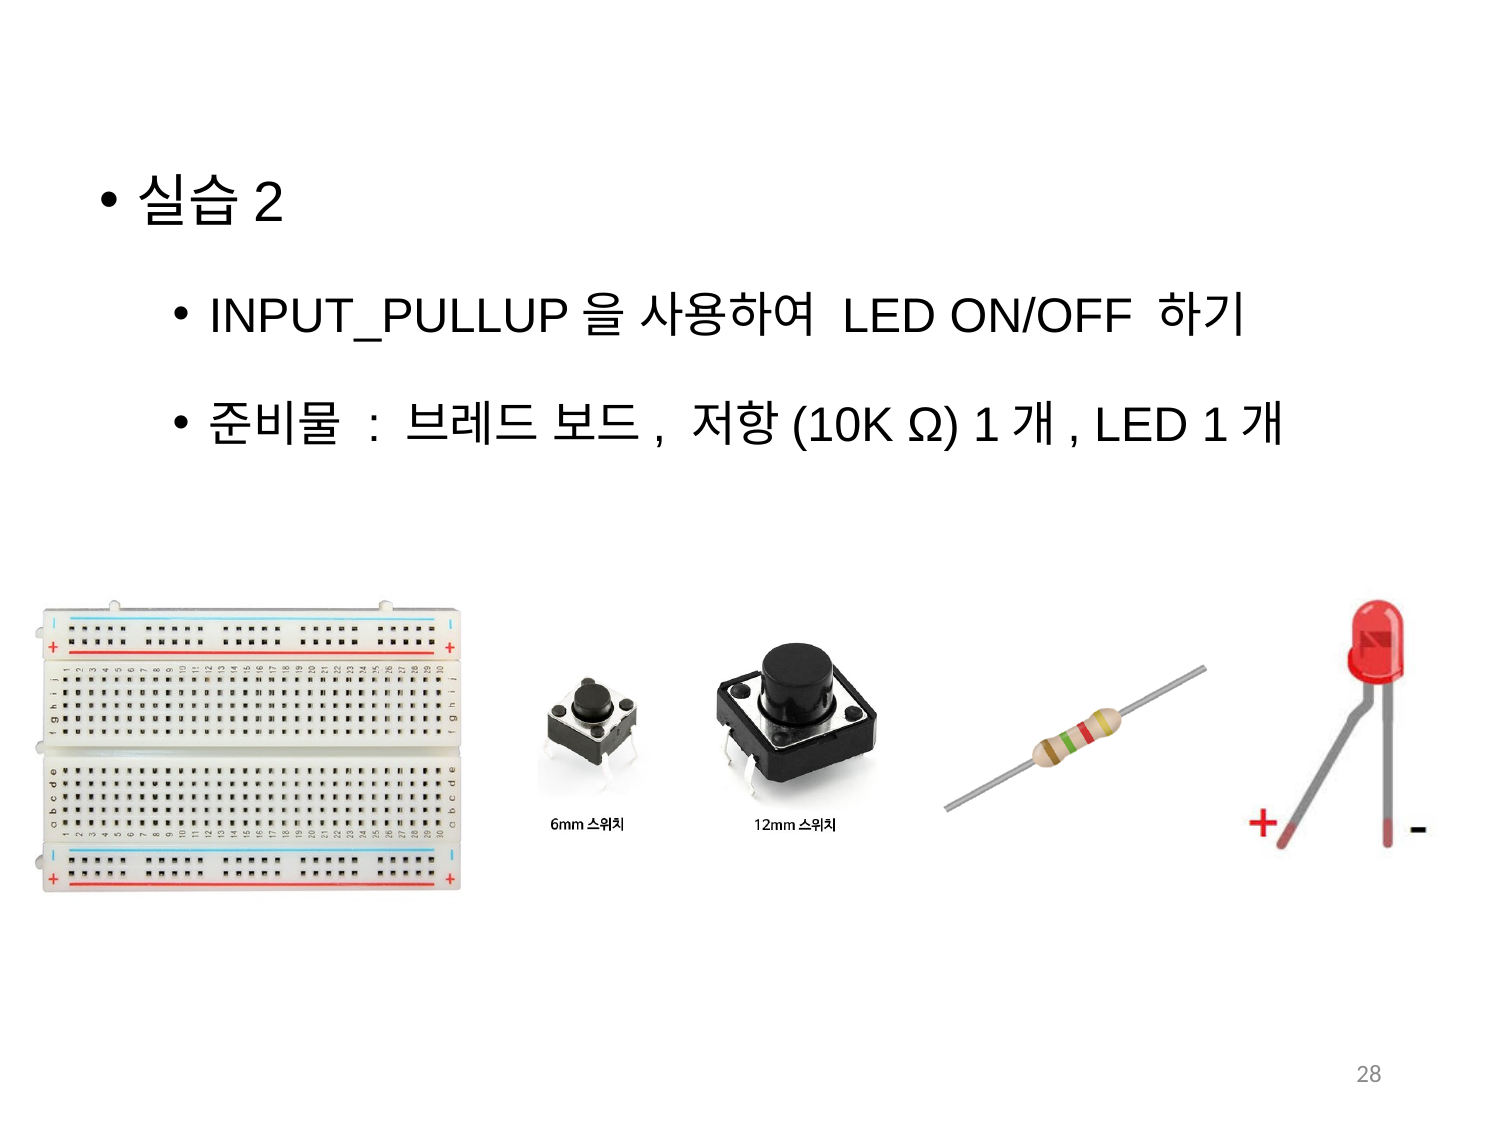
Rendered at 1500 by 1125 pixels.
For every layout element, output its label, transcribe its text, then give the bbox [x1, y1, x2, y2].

picture [914, 577, 1500, 895]
slide_number 28 [1059, 1042, 1397, 1103]
text_box 실습2 INPUT_PULLUP을 사용하여 LED ON/OFF 하기 준비물 : 브레드 보드, 저항(10K Ω) 1개, LED 1개 [84, 110, 1406, 461]
picture [26, 587, 476, 906]
picture [537, 624, 878, 849]
